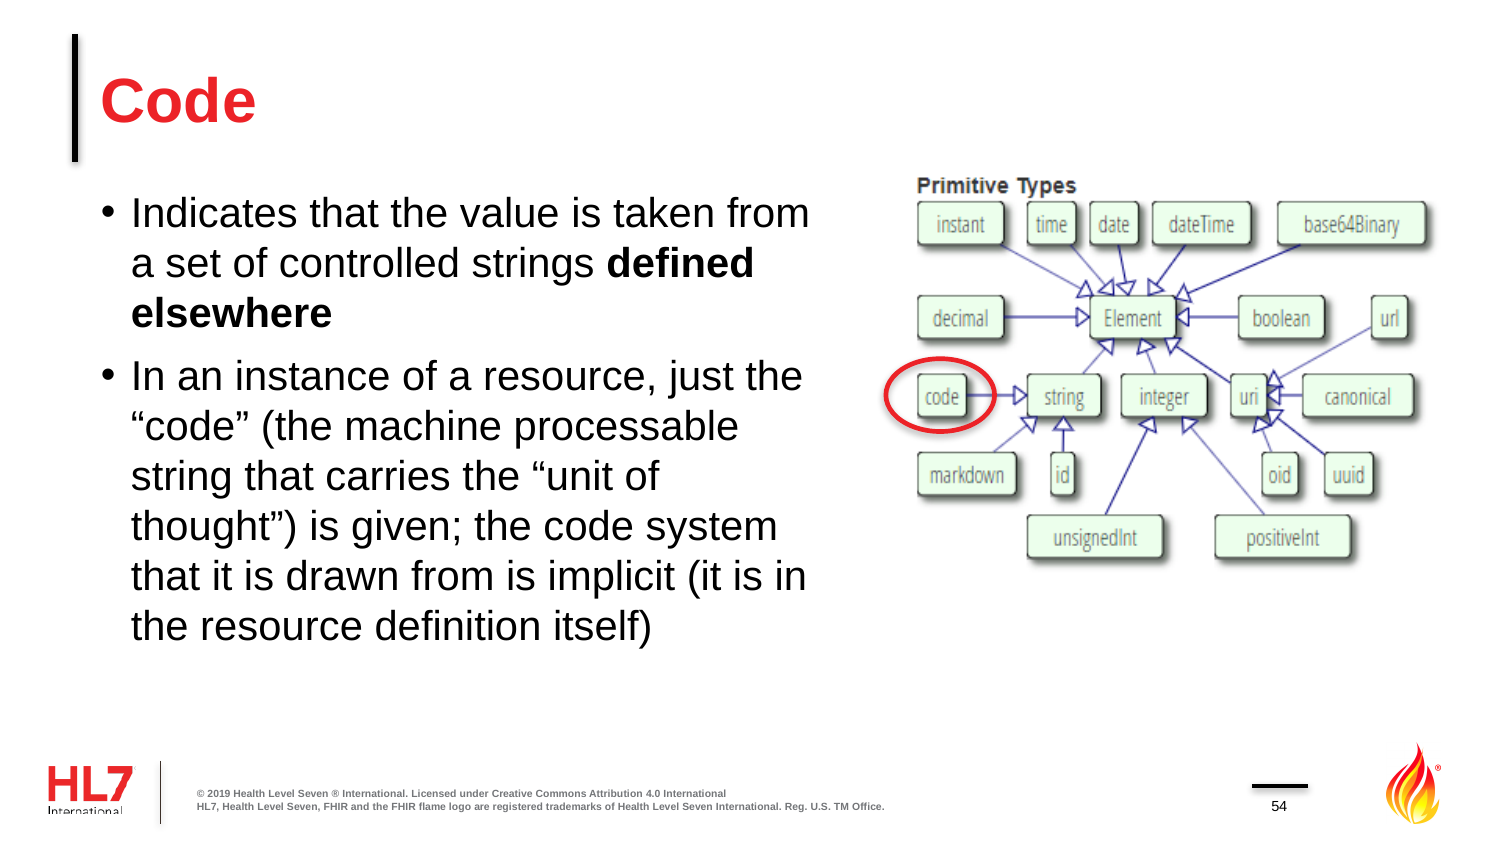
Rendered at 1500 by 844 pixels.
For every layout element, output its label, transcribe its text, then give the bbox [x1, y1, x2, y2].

footer © 2019 Health Level Seven ® International. Licensed under Creative Commons Attribution 4.0 International HL7, Health Level Seven, FHIR and the FHIR flame logo are registered trademarks of Health Level Seven International. Reg. U.S. TM Office. [196, 786, 941, 813]
picture [1386, 742, 1441, 824]
picture [904, 170, 1451, 582]
title Code [100, 33, 1451, 163]
slide_number 54 [1257, 788, 1302, 815]
text_box [885, 370, 899, 420]
list Indicates that the value is taken from a set of controlled strings defined elsewhere In an instance of a resource, just the “code” (the machine processable string that carries the “unit of thought”) is given; the code system that it is drawn from is implicit (it is in the resource definition itself) [100, 186, 820, 740]
